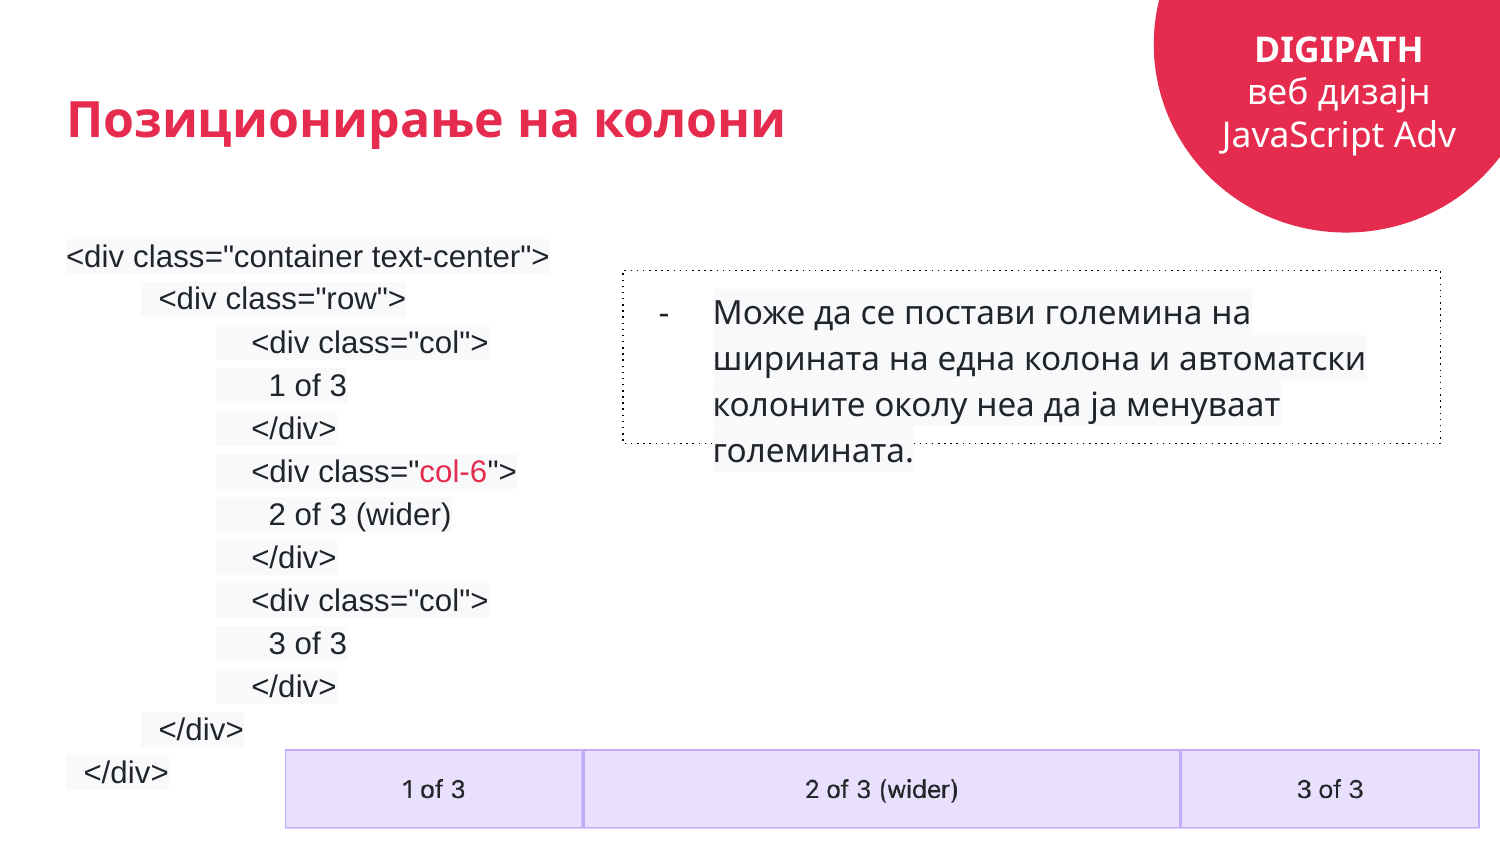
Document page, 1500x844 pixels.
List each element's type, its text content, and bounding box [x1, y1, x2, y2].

list <div class="container text-center"> <div class="row"> <div class="col"> 1 of 3 </div> <div class="col-6"> 2 of 3 (wider) </div> <div class="col"> 3 of 3 </div> </div> </div> [51, 215, 675, 827]
title Позиционирање на колони [51, 72, 1449, 167]
picture [270, 727, 1500, 844]
list Може да се постави големина на ширината на една колона и автоматски колоните околу неа да ја менуваат големината. [622, 270, 1441, 444]
